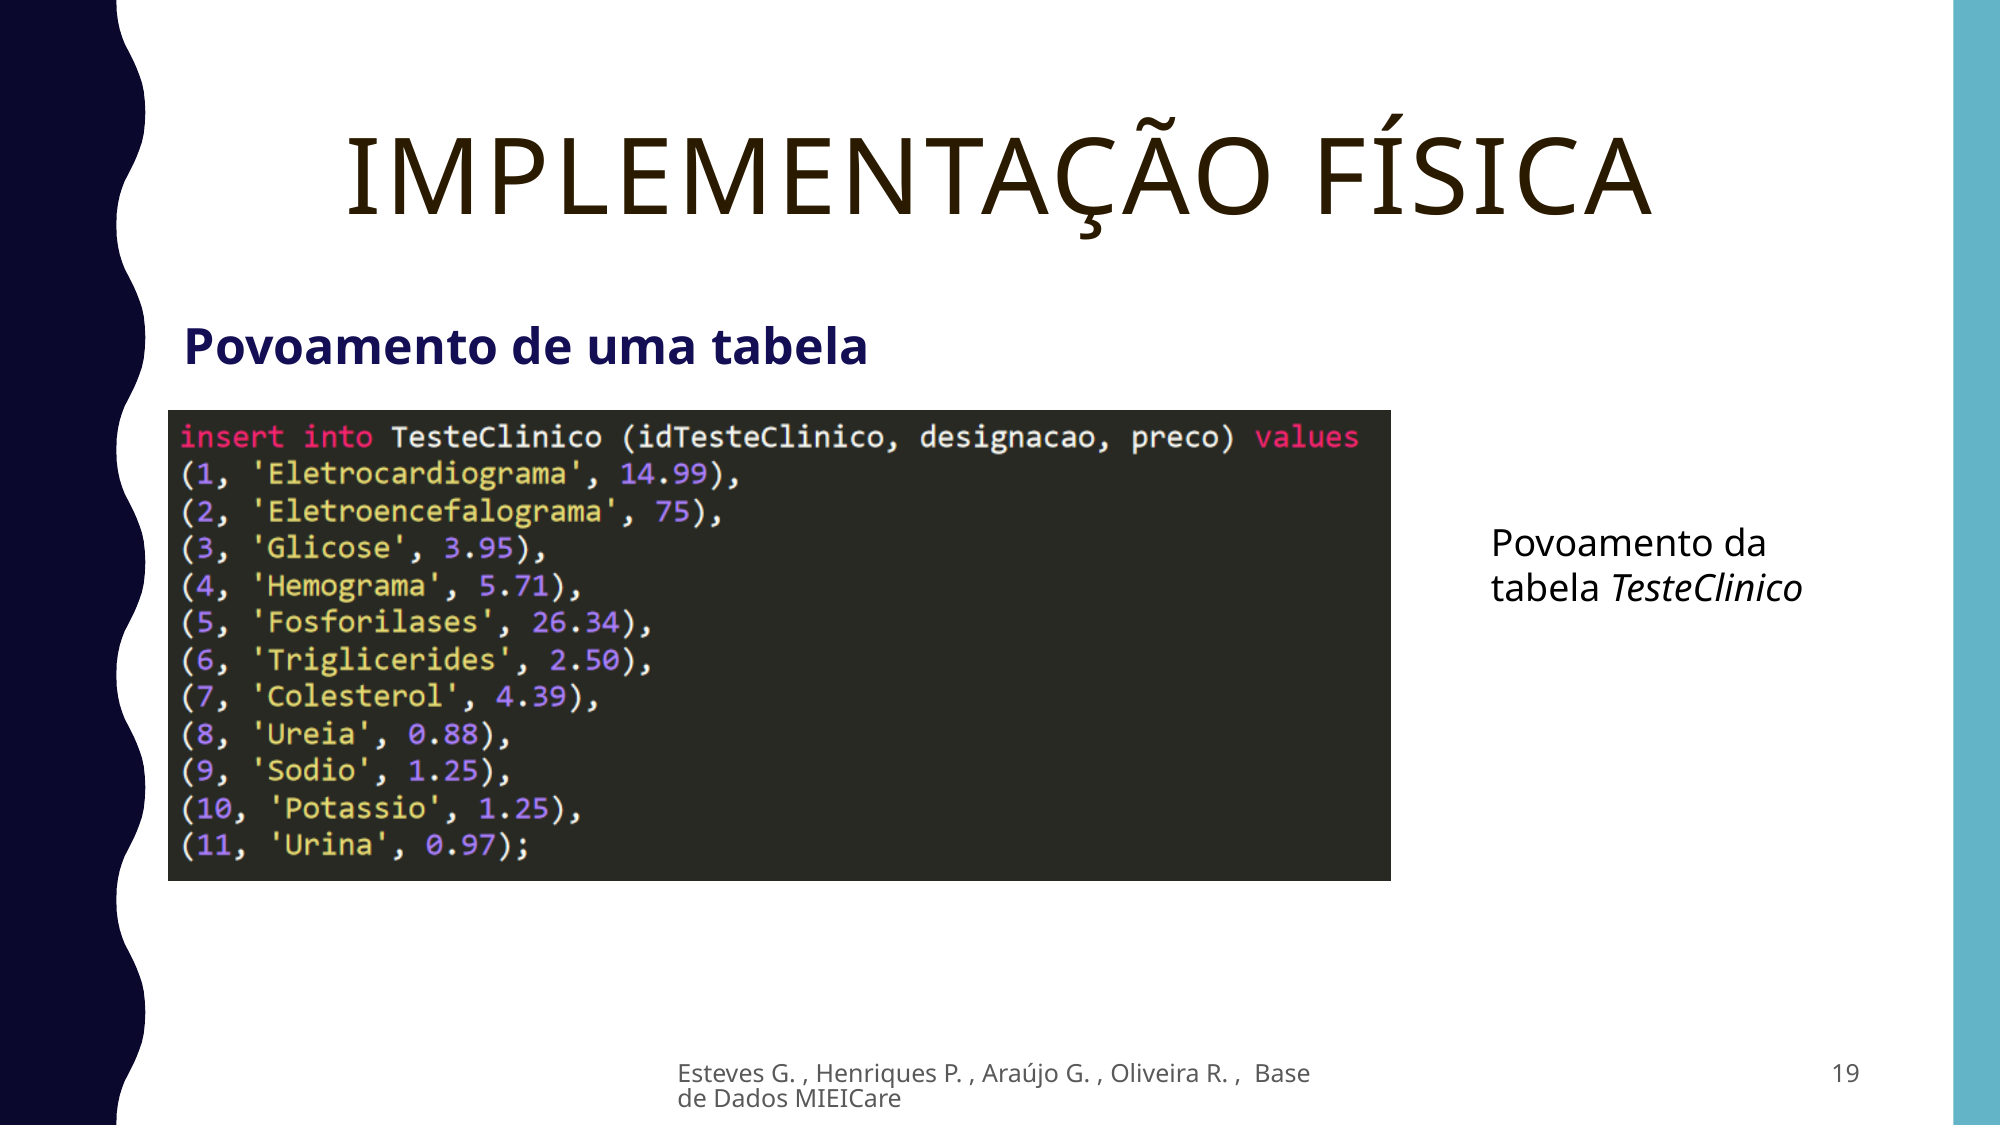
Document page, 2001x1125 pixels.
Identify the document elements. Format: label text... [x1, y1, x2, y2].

text_box Povoamento da tabela TesteClinico [1476, 511, 1848, 617]
picture [168, 410, 1391, 881]
footer Esteves G. , Henriques P. , Araújo G. , Oliveira R. , Base de Dados MIEICare [662, 1045, 1338, 1103]
list Povoamento de uma tabela [168, 301, 1266, 410]
text_box Implementação Física [125, 62, 1875, 246]
slide_number 19 [1412, 1045, 1875, 1103]
